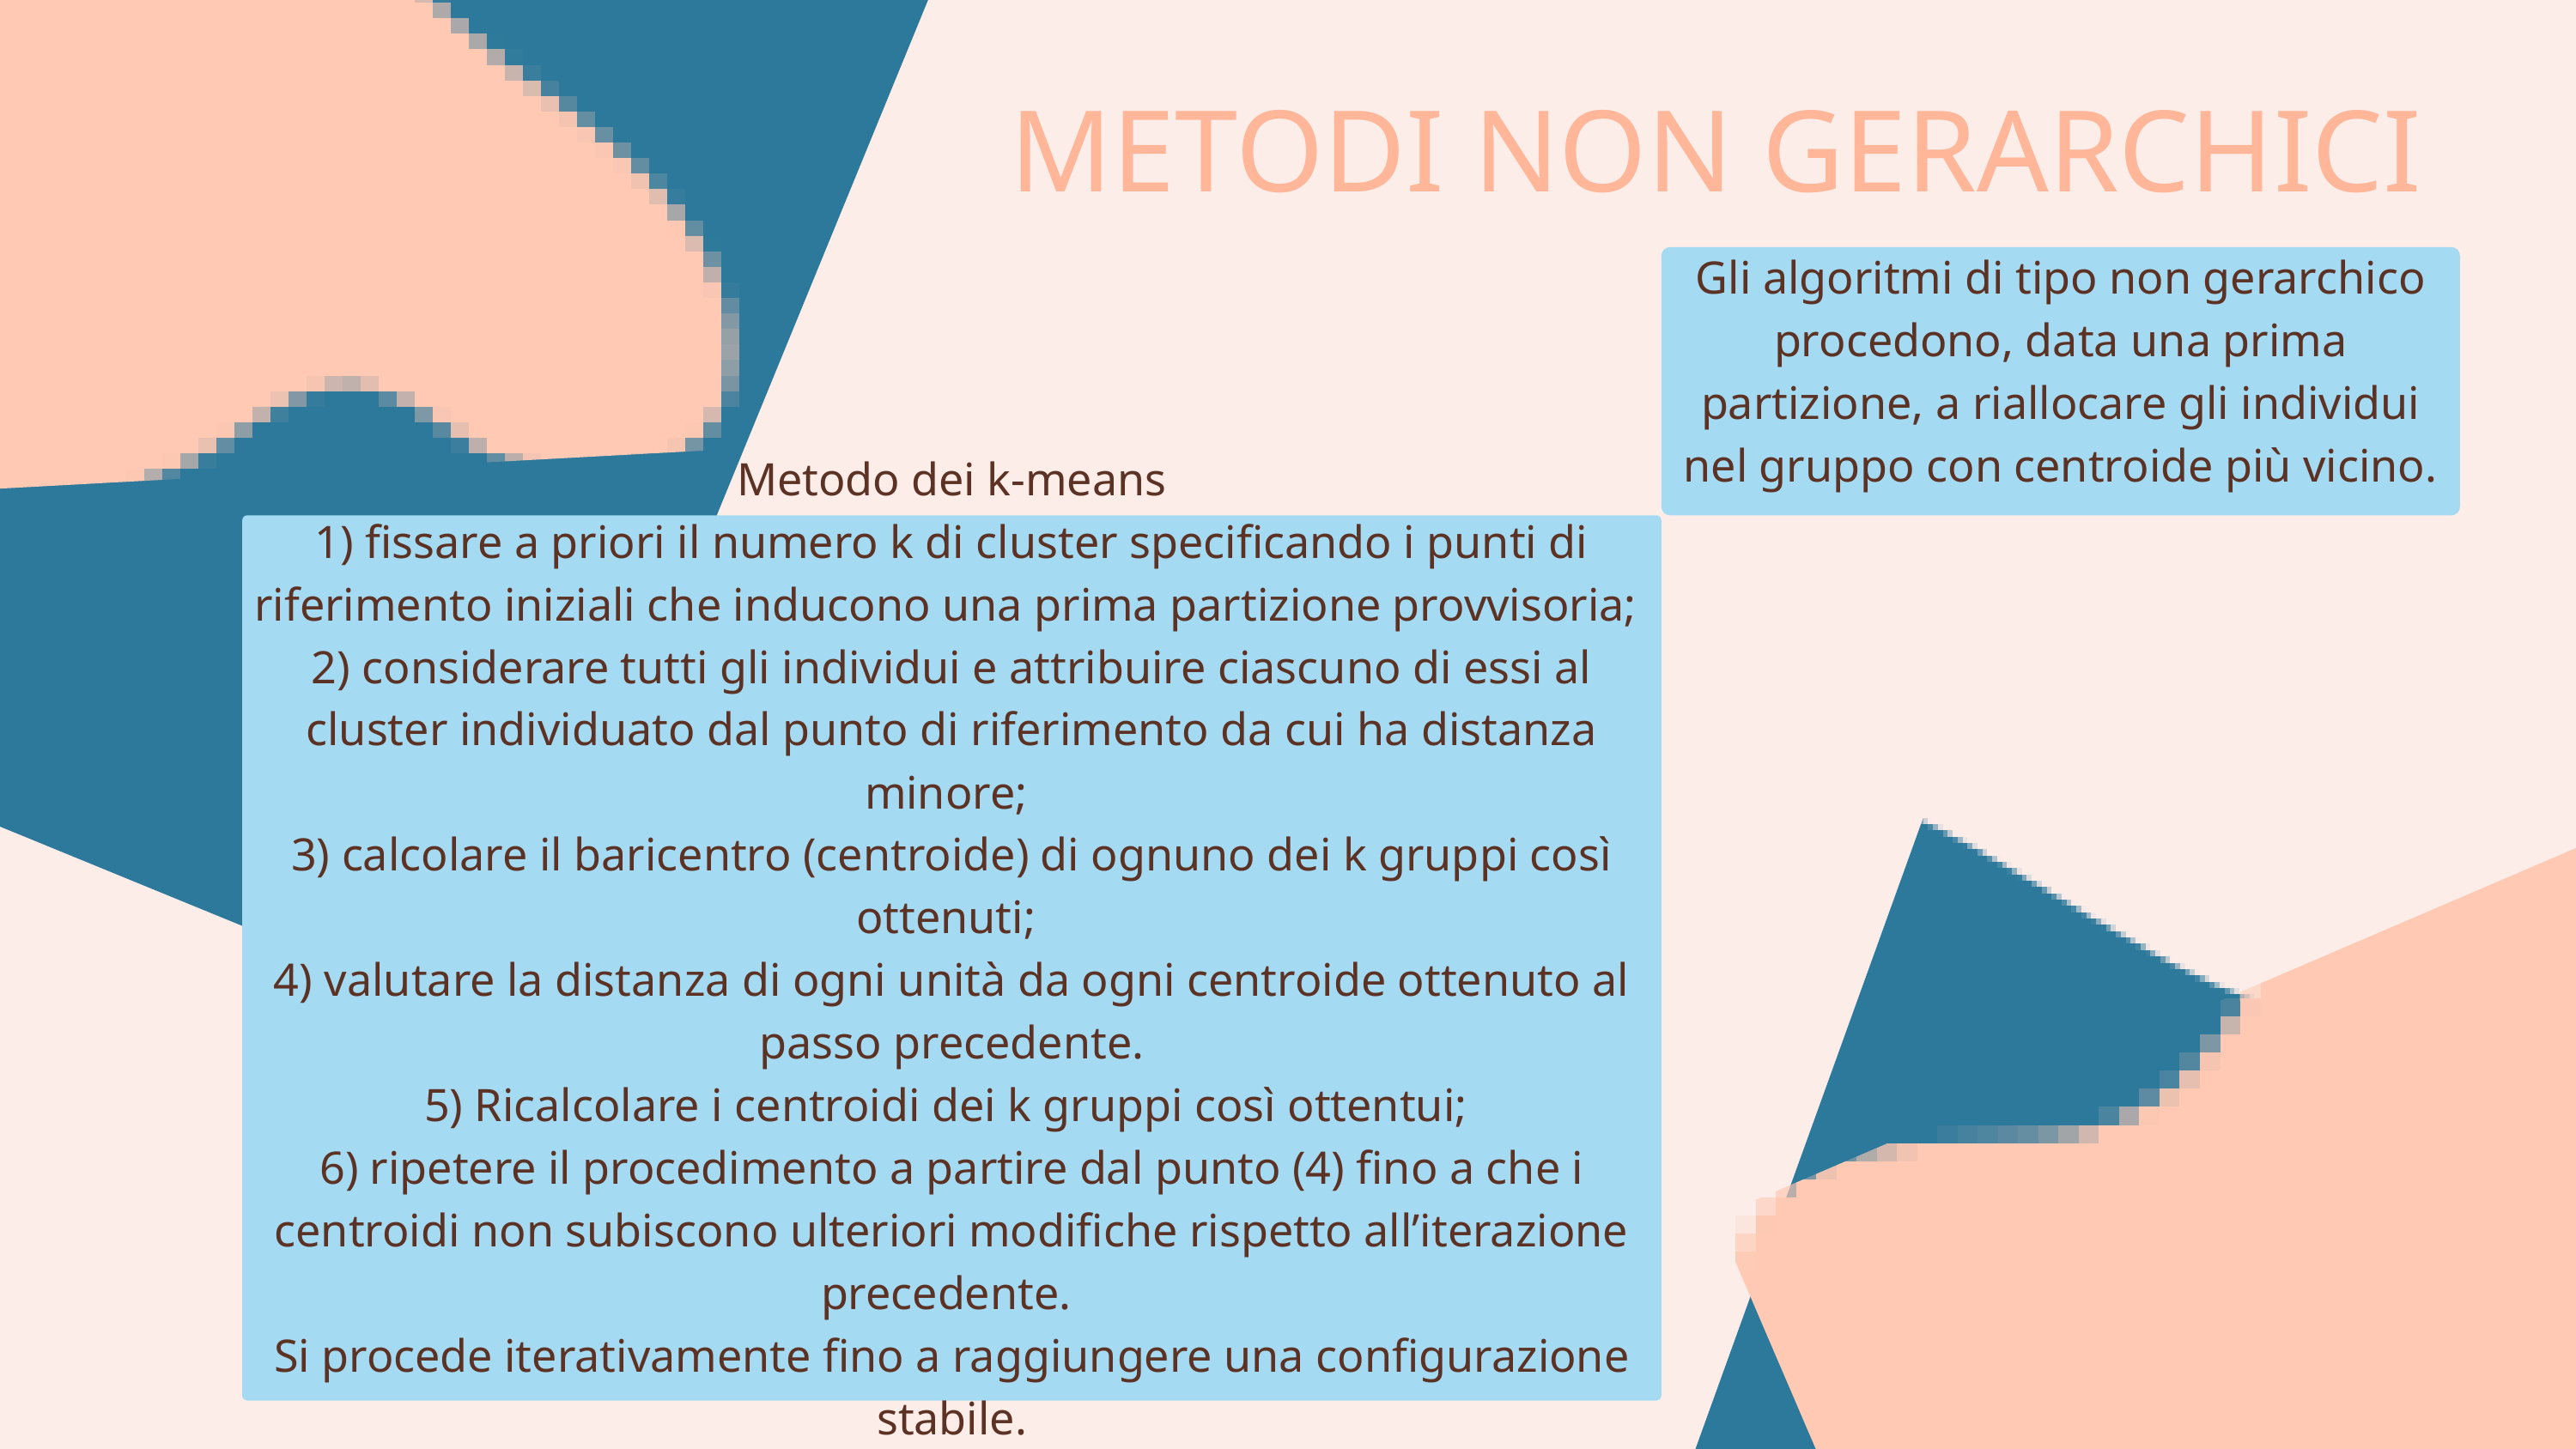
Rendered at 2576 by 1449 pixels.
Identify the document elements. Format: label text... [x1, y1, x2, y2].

text_box [1716, 847, 2576, 1449]
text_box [241, 515, 1662, 1401]
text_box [1661, 246, 2461, 516]
text_box [0, 449, 744, 925]
text_box [1695, 1298, 1815, 1449]
text_box [745, 215, 841, 419]
text_box [1790, 524, 2576, 1185]
text_box [0, 0, 758, 489]
text_box METODI NON GERARCHICI [721, 73, 2576, 215]
text_box [734, 0, 928, 73]
